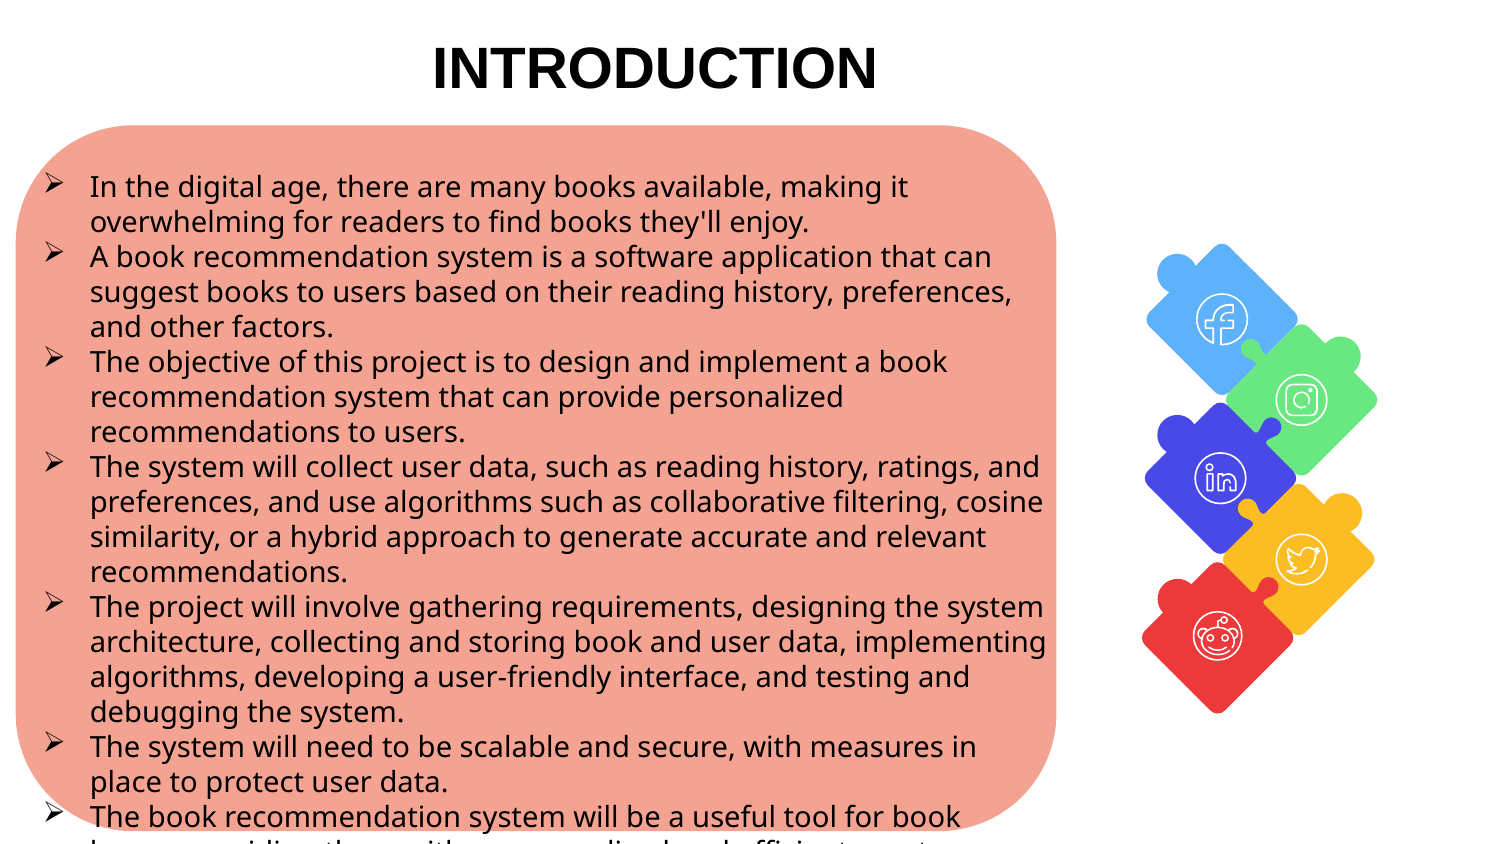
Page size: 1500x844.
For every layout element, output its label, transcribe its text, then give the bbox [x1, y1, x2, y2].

text_box [15, 192, 27, 764]
text_box [57, 125, 1015, 153]
text_box [58, 804, 1014, 832]
text_box In the digital age, there are many books available, making it overwhelming for readers to find books they'll enjoy. A book recommendation system is a software application that can suggest books to users based on their reading history, preferences, and other factors. The objective of this project is to design and implement a book recommendation system that can provide personalized recommendations to users. The system will collect user data, such as reading history, ratings, and preferences, and use algorithms such as collaborative filtering, cosine similarity, or a hybrid approach to generate accurate and relevant recommendations. The project will involve gathering requirements, designing the system architecture, collecting and storing book and user data, implementing algorithms, developing a user-friendly interface, and testing and debugging the system. The system will need to be scalable and secure, with measures in place to protect user data. The book recommendation system will be a useful tool for book lovers, providing them with a personalized and efficient way to discover new books that they'll enjoy. [27, 153, 1069, 804]
title INTRODUCTION [77, 15, 1234, 107]
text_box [1140, 243, 1379, 714]
